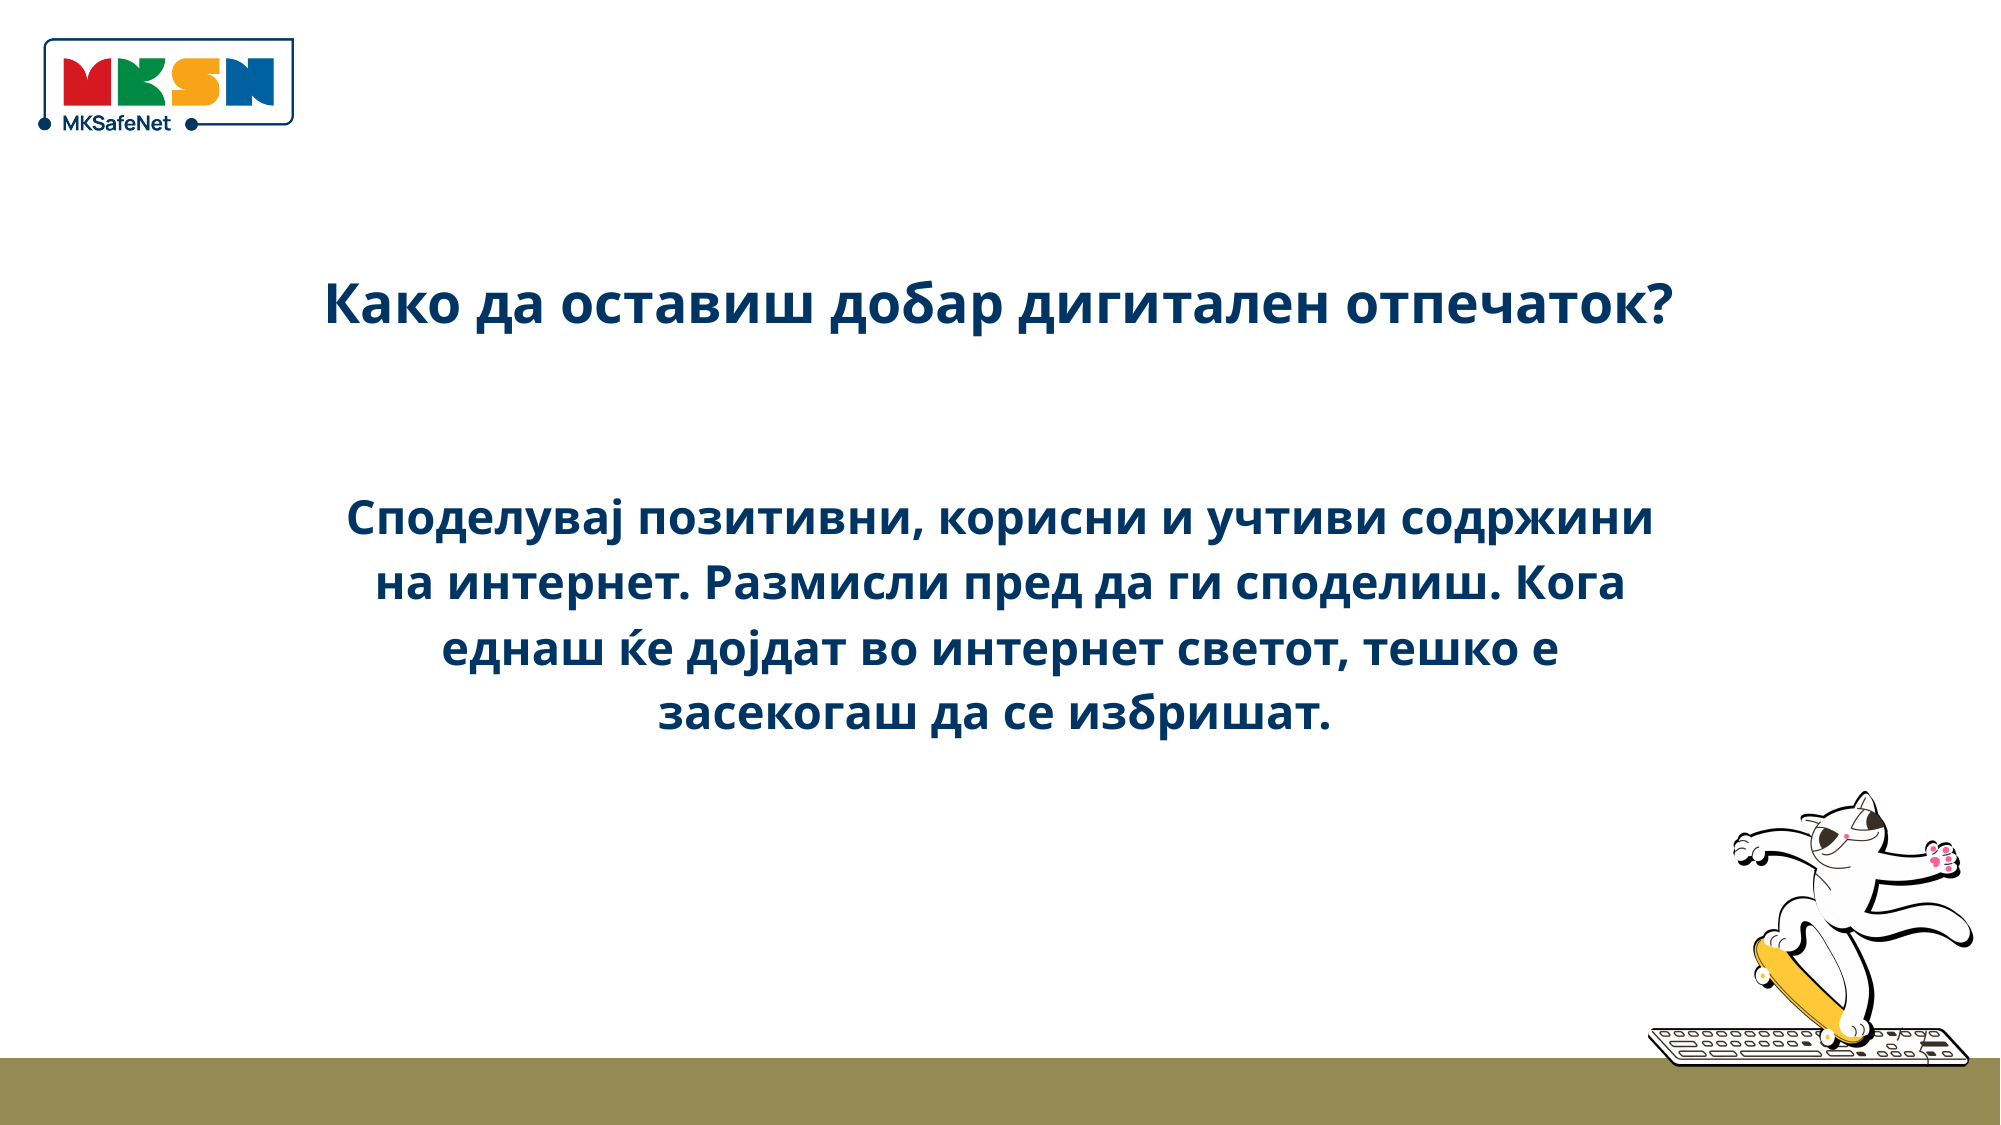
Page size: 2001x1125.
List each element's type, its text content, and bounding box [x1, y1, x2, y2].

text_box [1725, 788, 1979, 1055]
text_box Како да оставиш добар дигитален отпечаток? [59, 211, 1938, 335]
picture [1627, 1027, 1989, 1067]
text_box [0, 1058, 2000, 1125]
text_box Споделувај позитивни, корисни и учтиви содржини на интернет. Размисли пред да ги споделиш. Кога еднаш ќе дојдат во интернет светот, тешко е засекогаш да се избришат. [314, 473, 1686, 805]
picture [38, 37, 294, 132]
